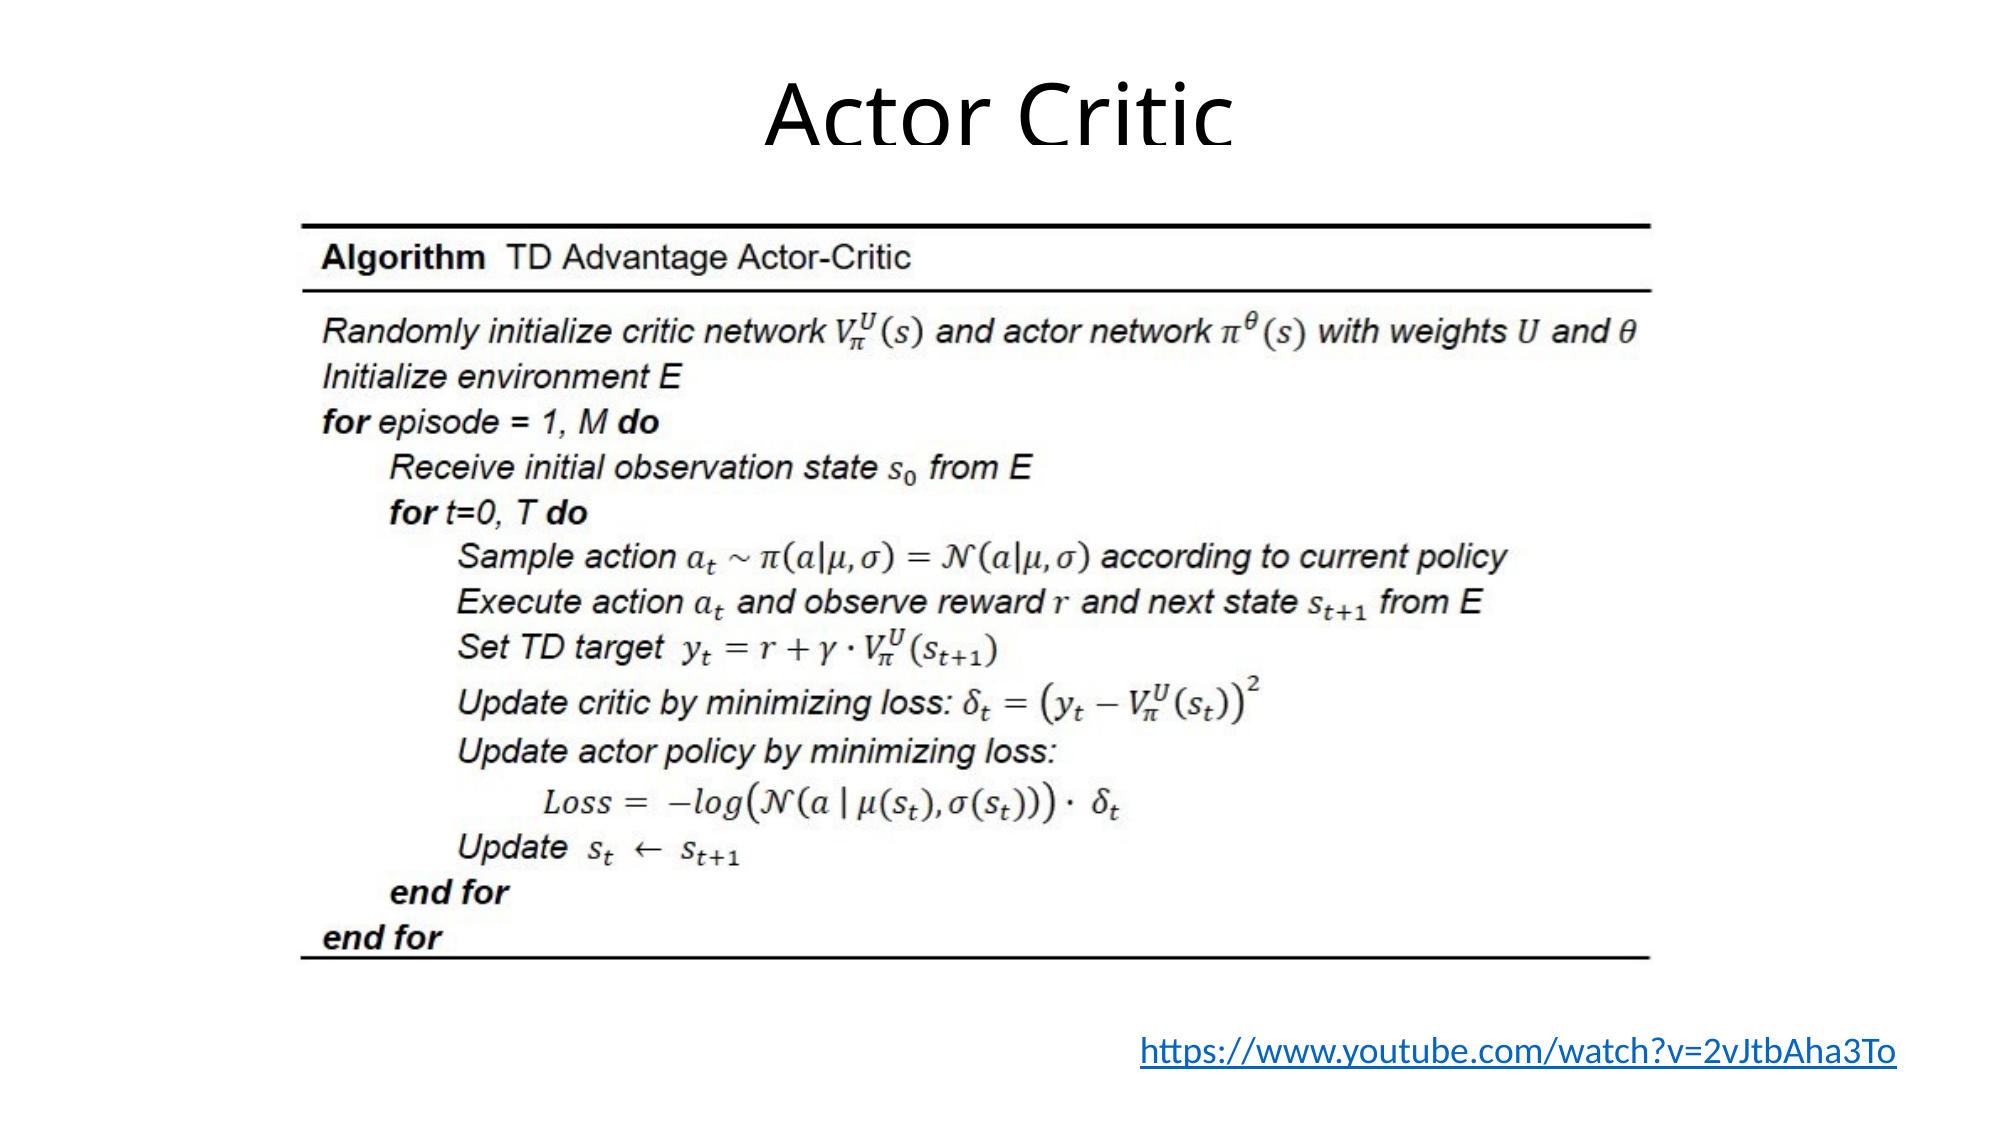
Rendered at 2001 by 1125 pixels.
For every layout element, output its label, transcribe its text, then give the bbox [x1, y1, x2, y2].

title Actor Critic [137, 10, 1863, 229]
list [296, 145, 1704, 980]
text_box https://www.youtube.com/watch?v=2vJtbAha3To [1125, 1018, 1912, 1124]
